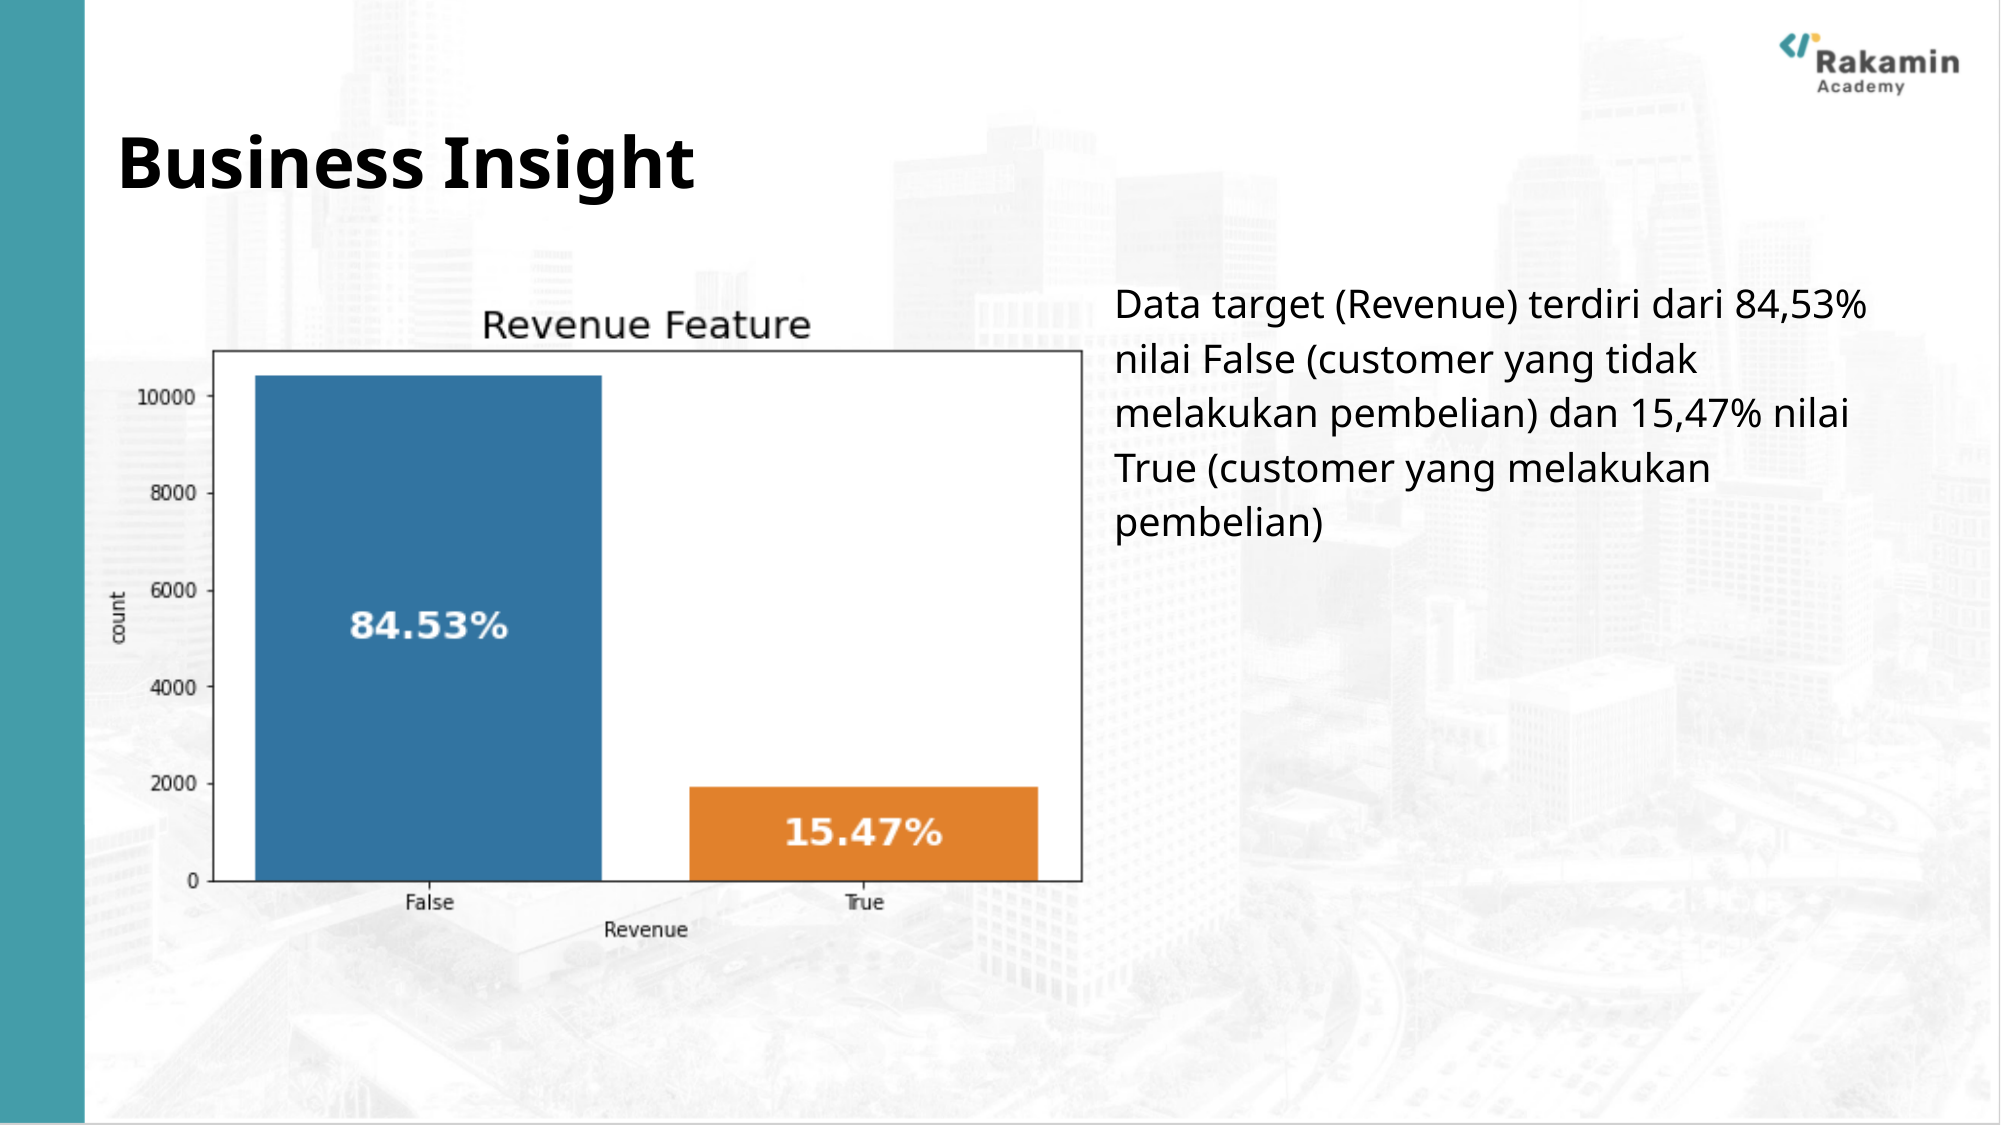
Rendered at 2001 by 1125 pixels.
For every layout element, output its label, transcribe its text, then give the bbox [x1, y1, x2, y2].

picture [0, 0, 2001, 1125]
list Data target (Revenue) terdiri dari 84,53% nilai False (customer yang tidak melakukan pembelian) dan 15,47% nilai True (customer yang melakukan pembelian) [1094, 252, 1932, 1000]
title Business Insight [96, 97, 1932, 223]
